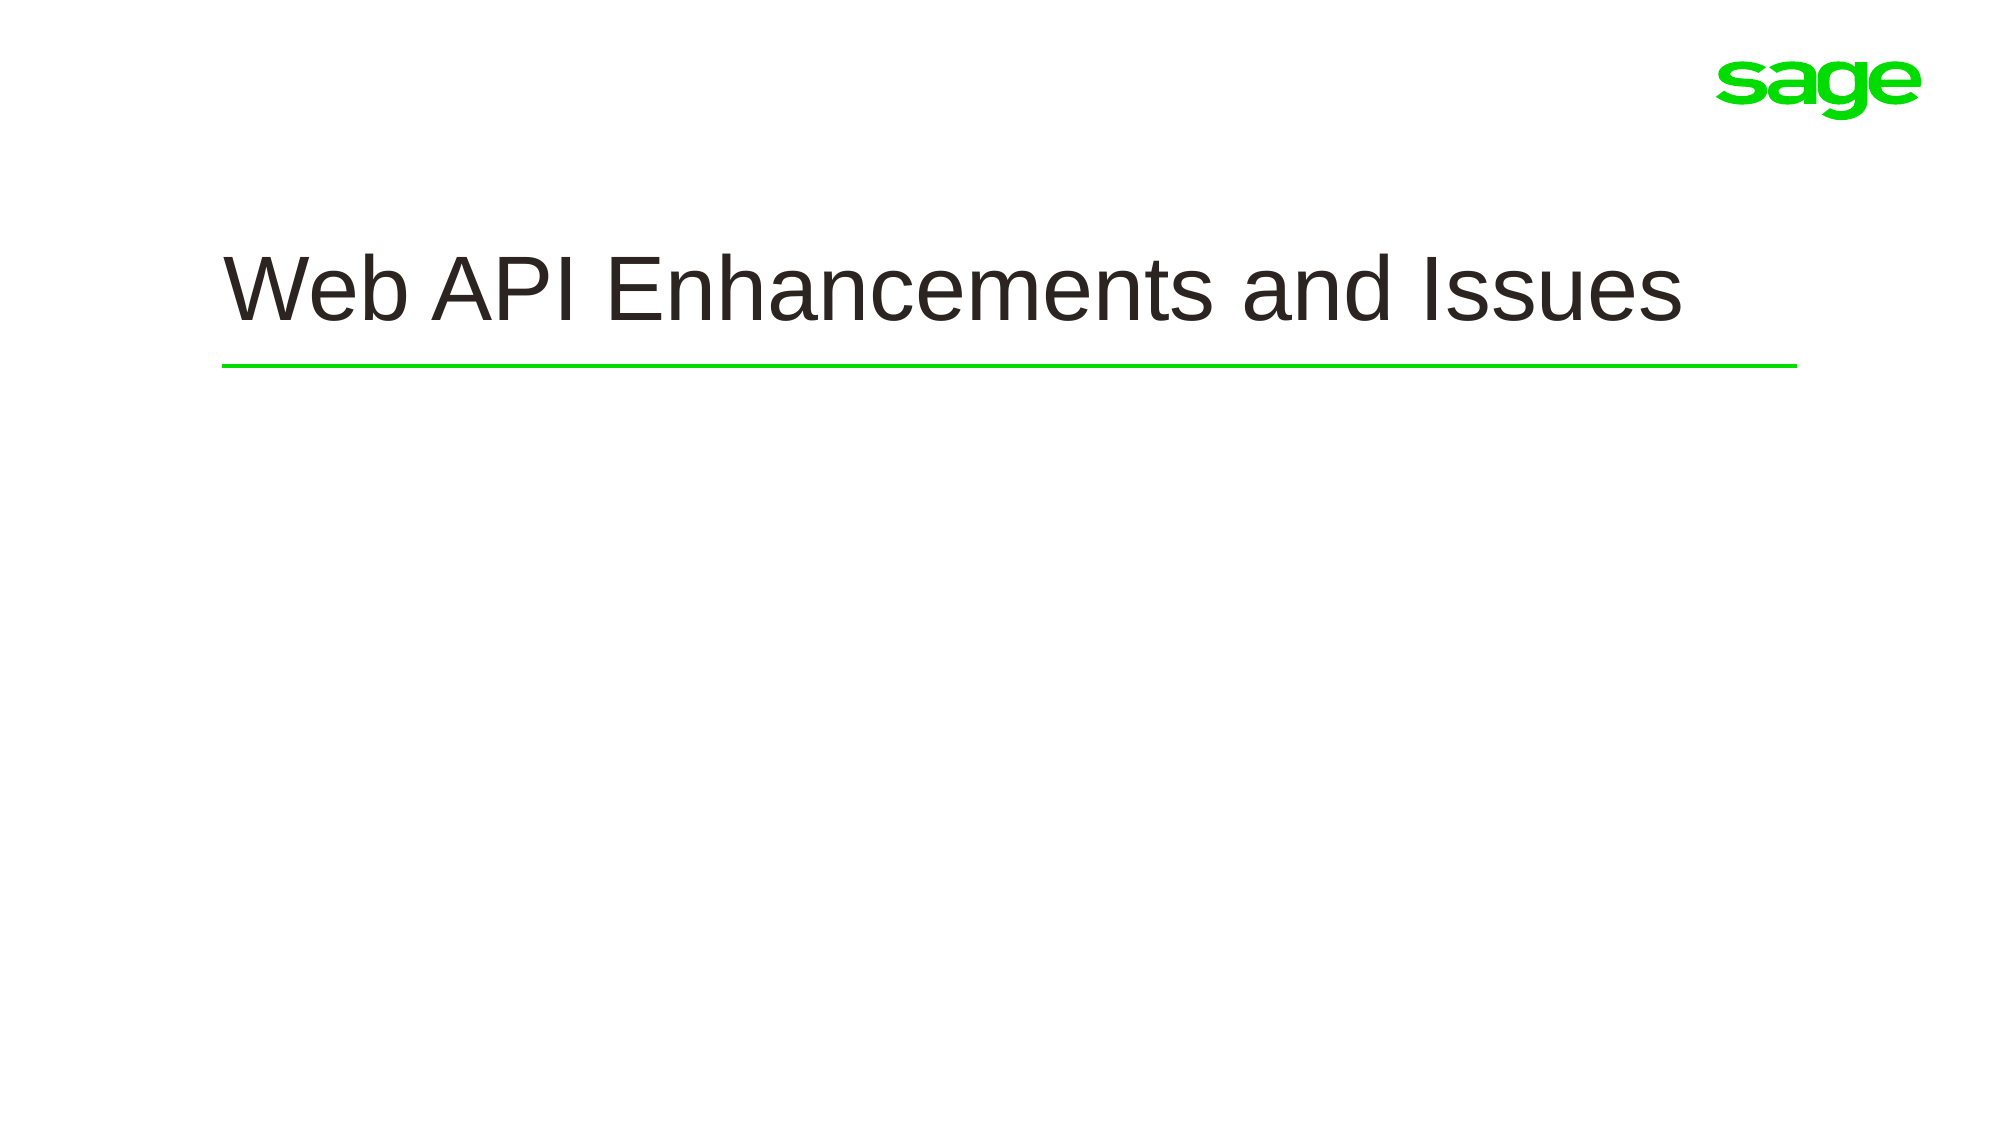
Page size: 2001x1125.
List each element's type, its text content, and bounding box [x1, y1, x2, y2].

text_box Web API Enhancements and Issues [209, 221, 1797, 457]
